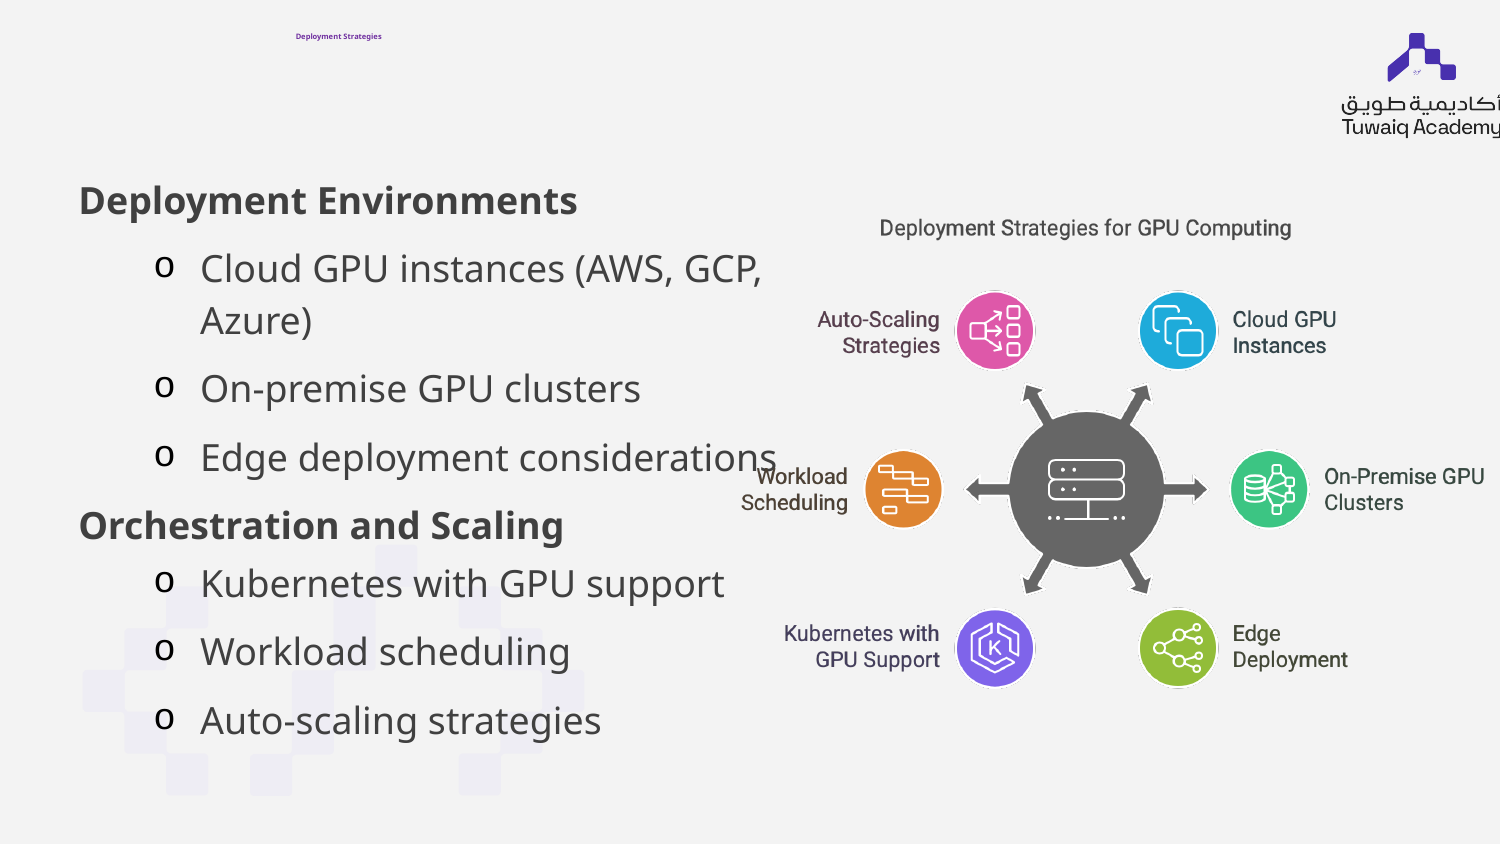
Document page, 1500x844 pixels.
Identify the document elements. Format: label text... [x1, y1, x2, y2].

picture [0, 0, 1500, 844]
title Deployment Strategies [280, 17, 1181, 121]
text_box Deployment Environments Cloud GPU instances (AWS, GCP, Azure) On-premise GPU clusters Edge deployment considerations Orchestration and Scaling Kubernetes with GPU support Workload scheduling Auto-scaling strategies [63, 162, 827, 750]
